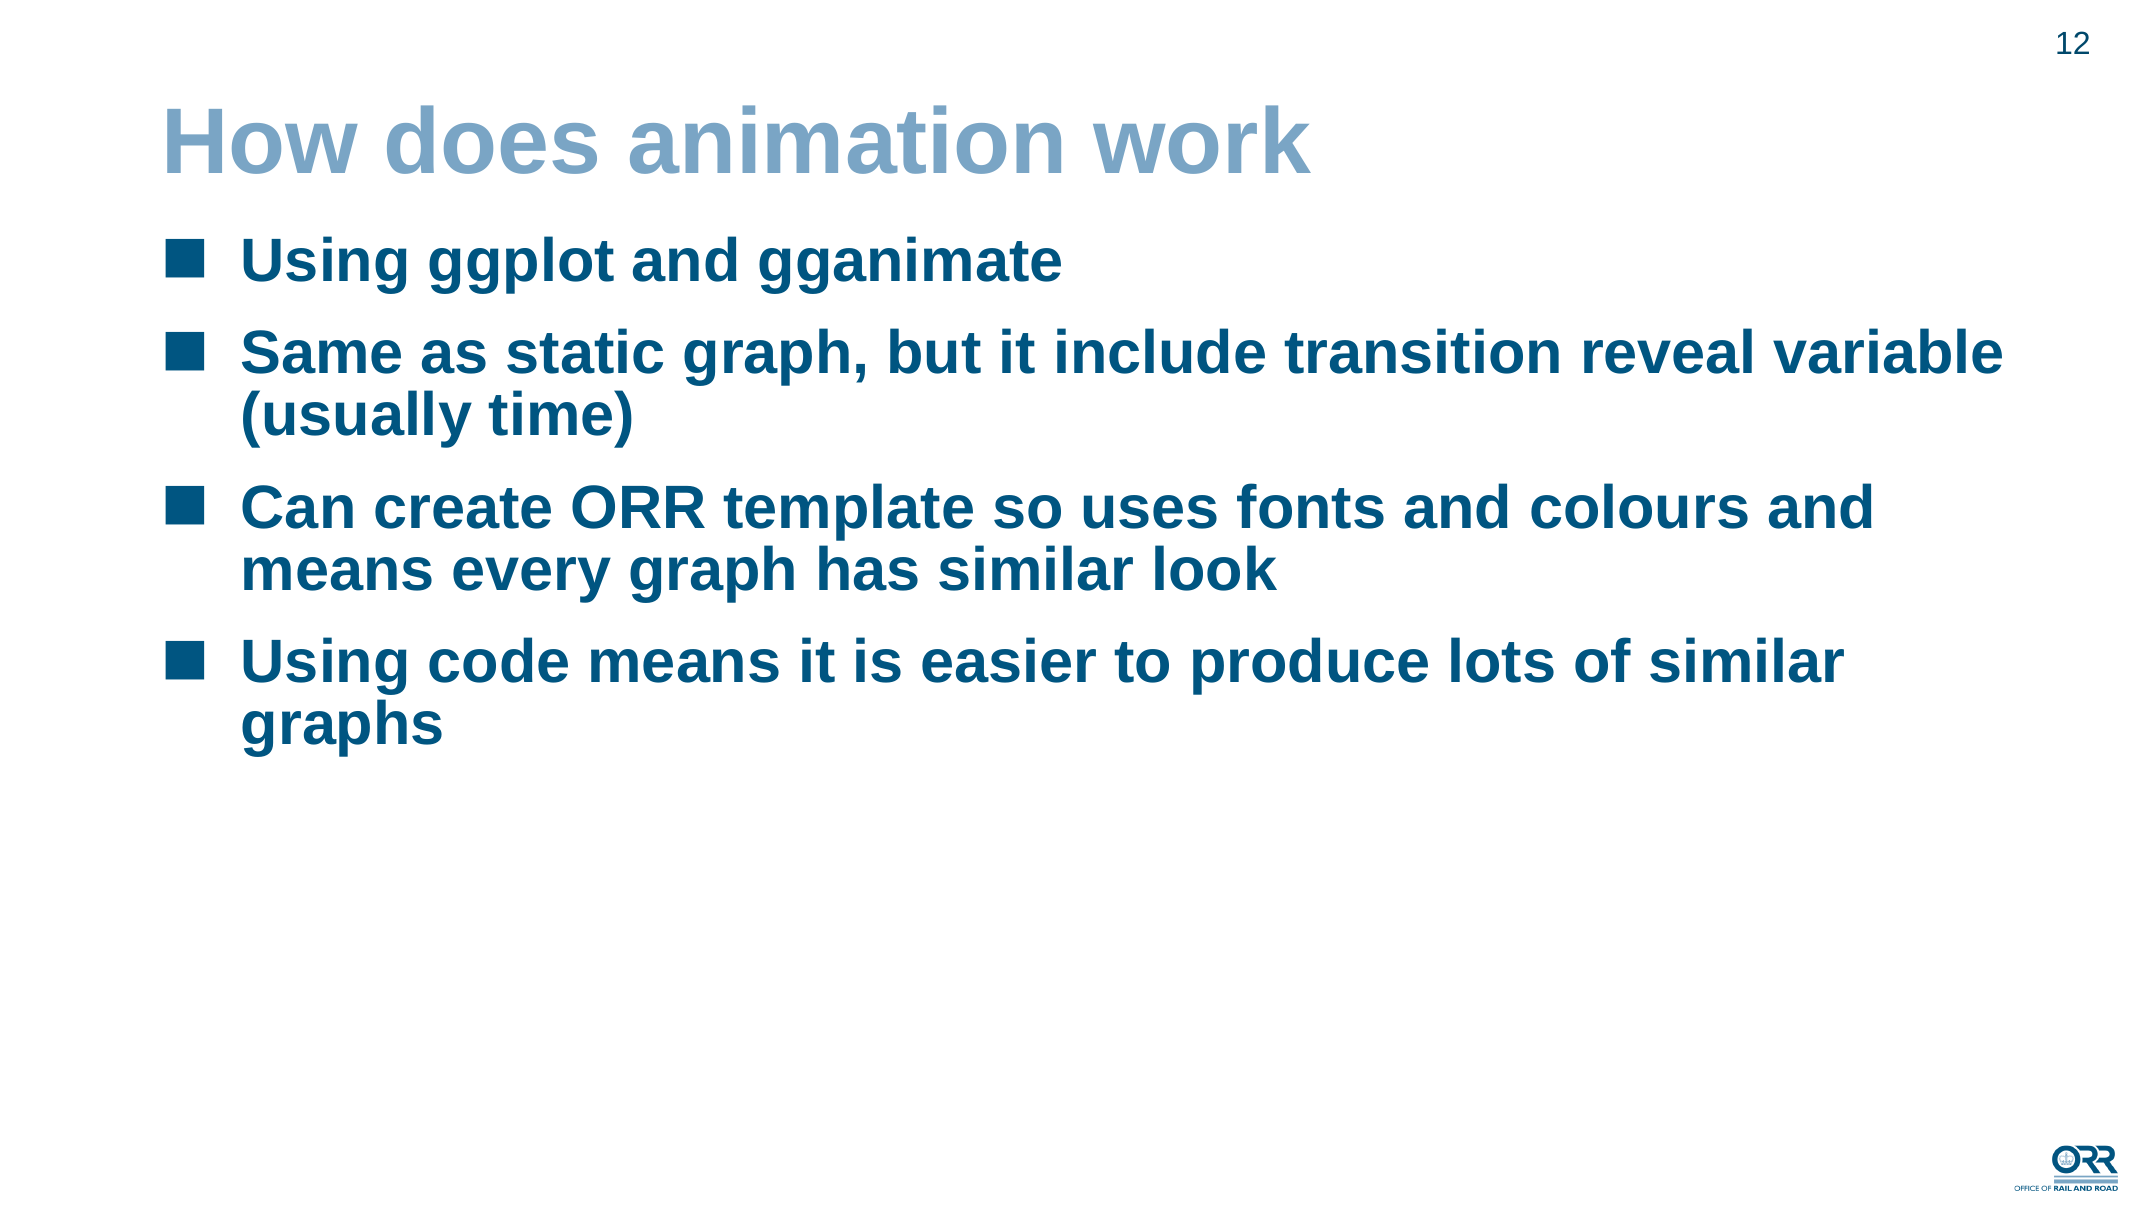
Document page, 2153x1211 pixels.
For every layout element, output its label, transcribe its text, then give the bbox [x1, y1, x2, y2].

title How does animation work [144, 80, 2083, 221]
picture [2010, 1141, 2122, 1195]
list Using ggplot and gganimate Same as static graph, but it include transition reveal variable (usually time) Can create ORR template so uses fonts and colours and means every graph has similar look Using code means it is easier to produce lots of similar graphs [144, 231, 2083, 1111]
